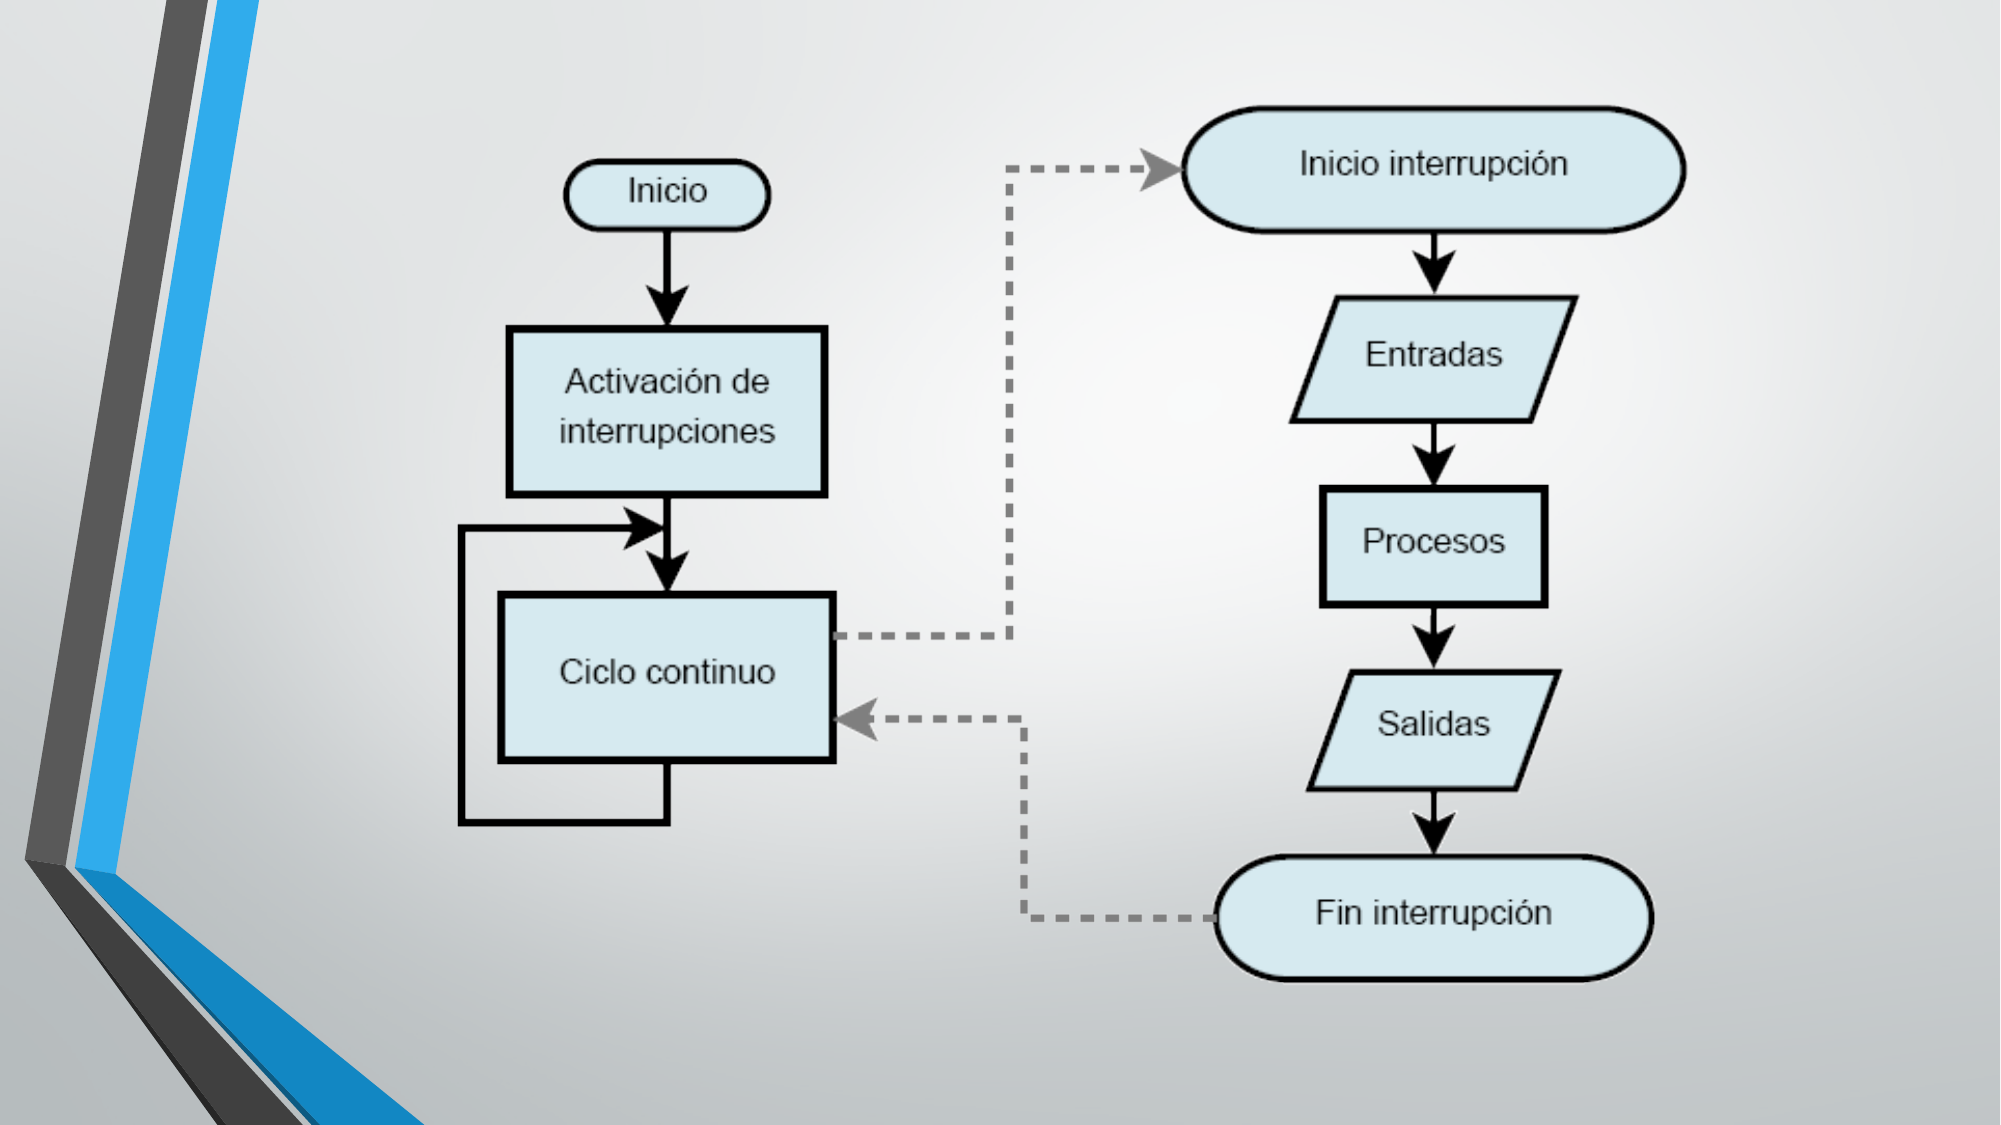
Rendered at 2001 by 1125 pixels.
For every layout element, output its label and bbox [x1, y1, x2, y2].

picture [430, 101, 1699, 1009]
